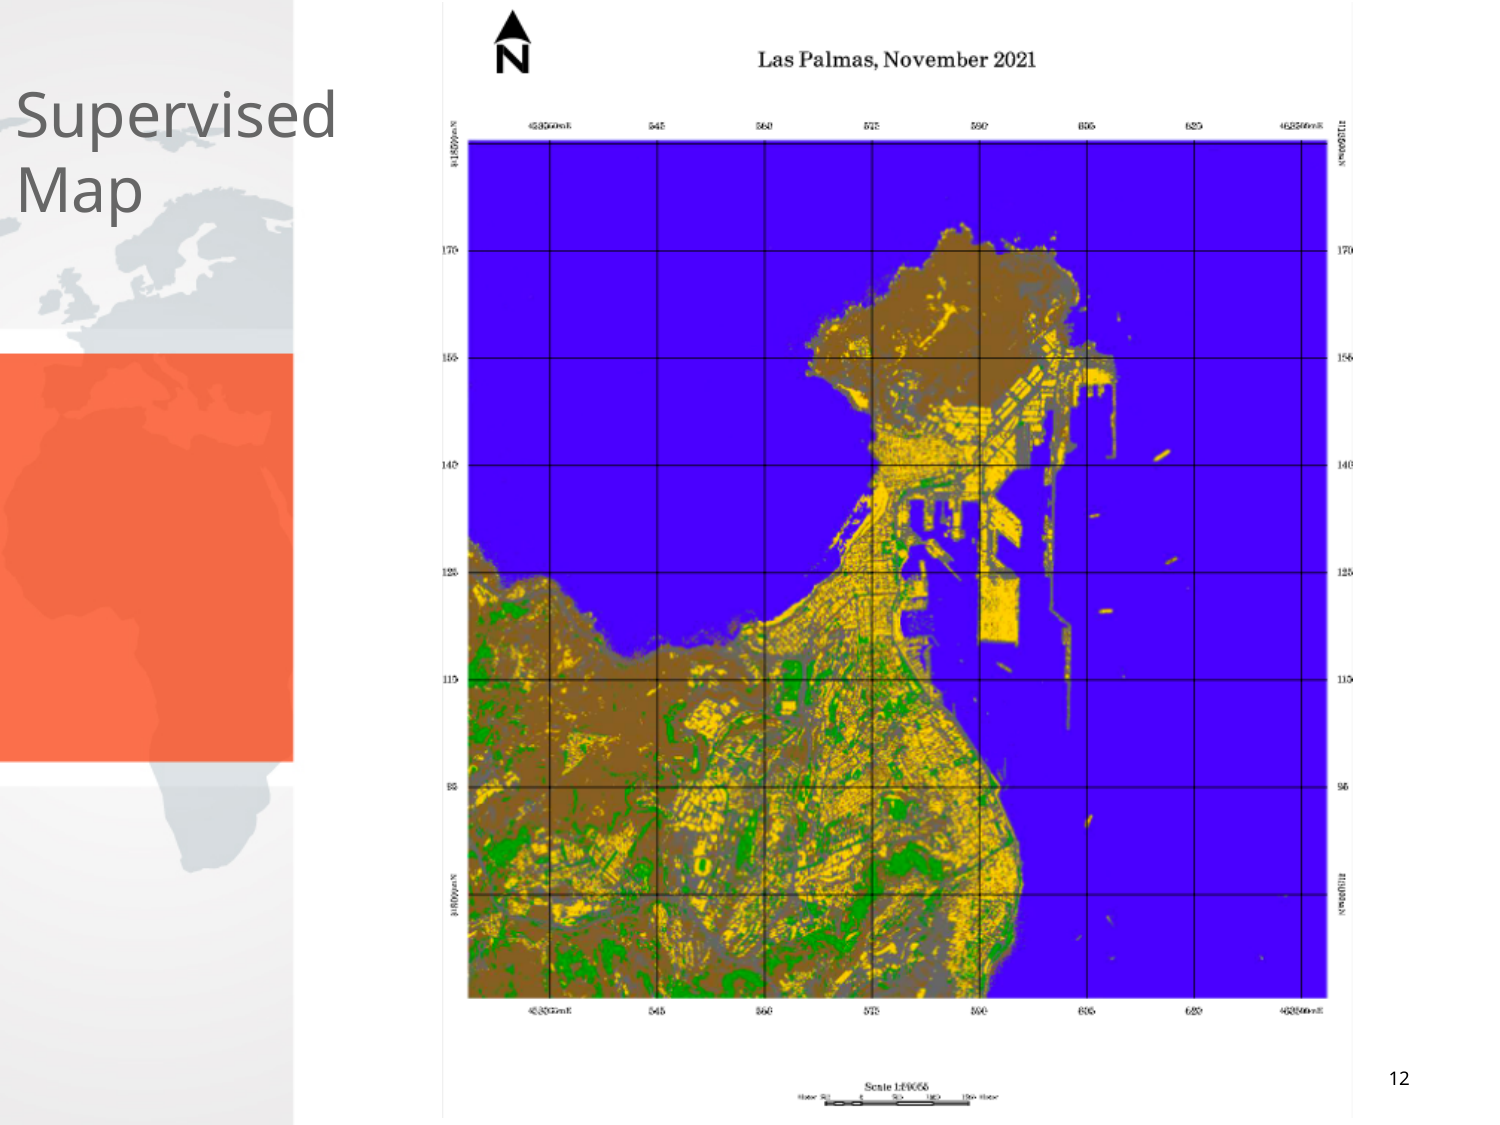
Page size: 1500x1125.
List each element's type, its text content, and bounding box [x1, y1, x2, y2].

picture [0, 0, 1500, 1125]
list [442, 2, 1353, 1118]
title Supervised Map [0, 56, 437, 244]
slide_number 12 [1358, 1058, 1425, 1103]
